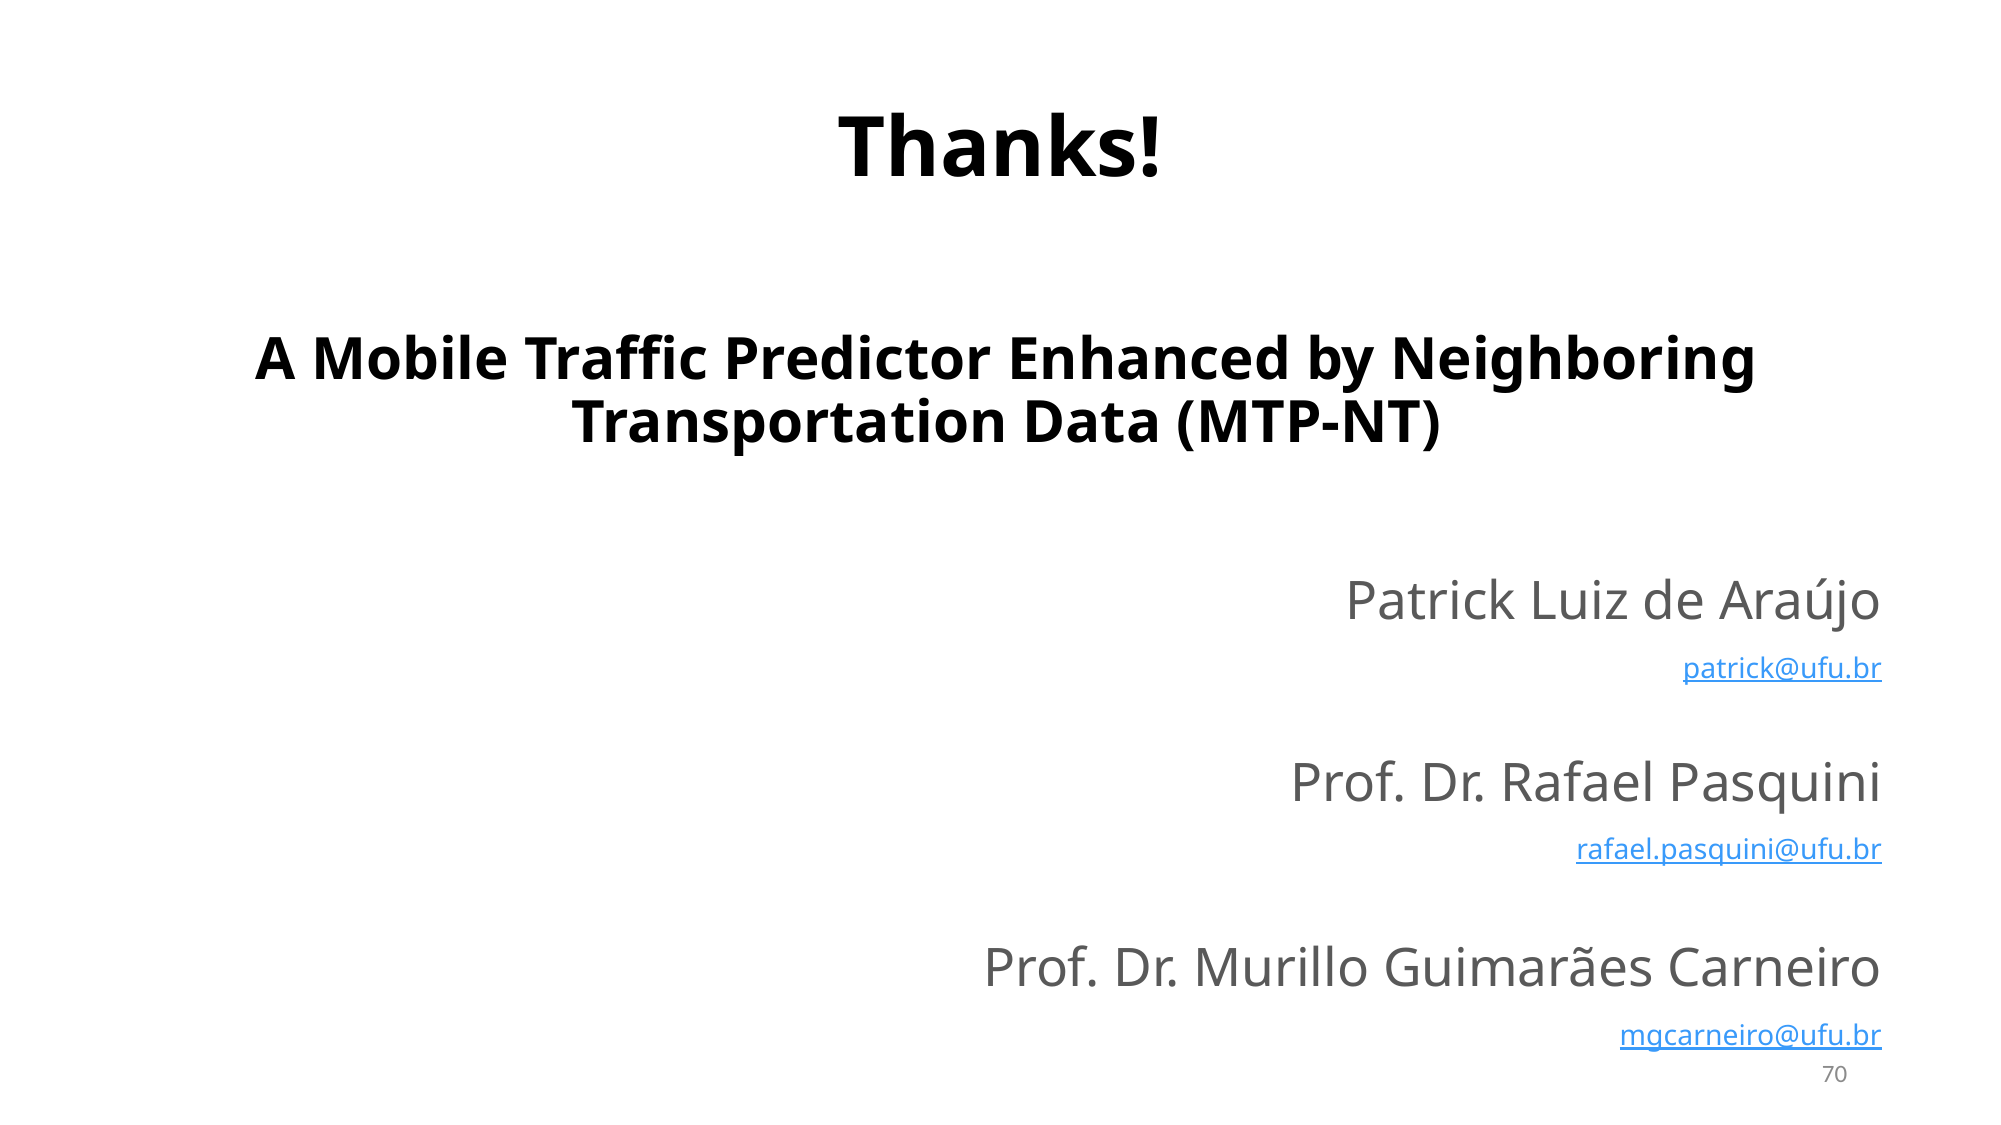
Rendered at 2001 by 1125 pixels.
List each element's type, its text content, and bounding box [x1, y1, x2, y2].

text_box Patrick Luiz de Araújo patrick@ufu.br Prof. Dr. Rafael Pasquini rafael.pasquini@ufu.br Prof. Dr. Murillo Guimarães Carneiro mgcarneiro@ufu.br [605, 566, 1897, 1065]
text_box A Mobile Traffic Predictor Enhanced by Neighboring Transportation Data (MTP-NT) [130, 321, 1883, 567]
slide_number 70 [1412, 1042, 1863, 1103]
title Thanks! [137, 59, 1863, 278]
